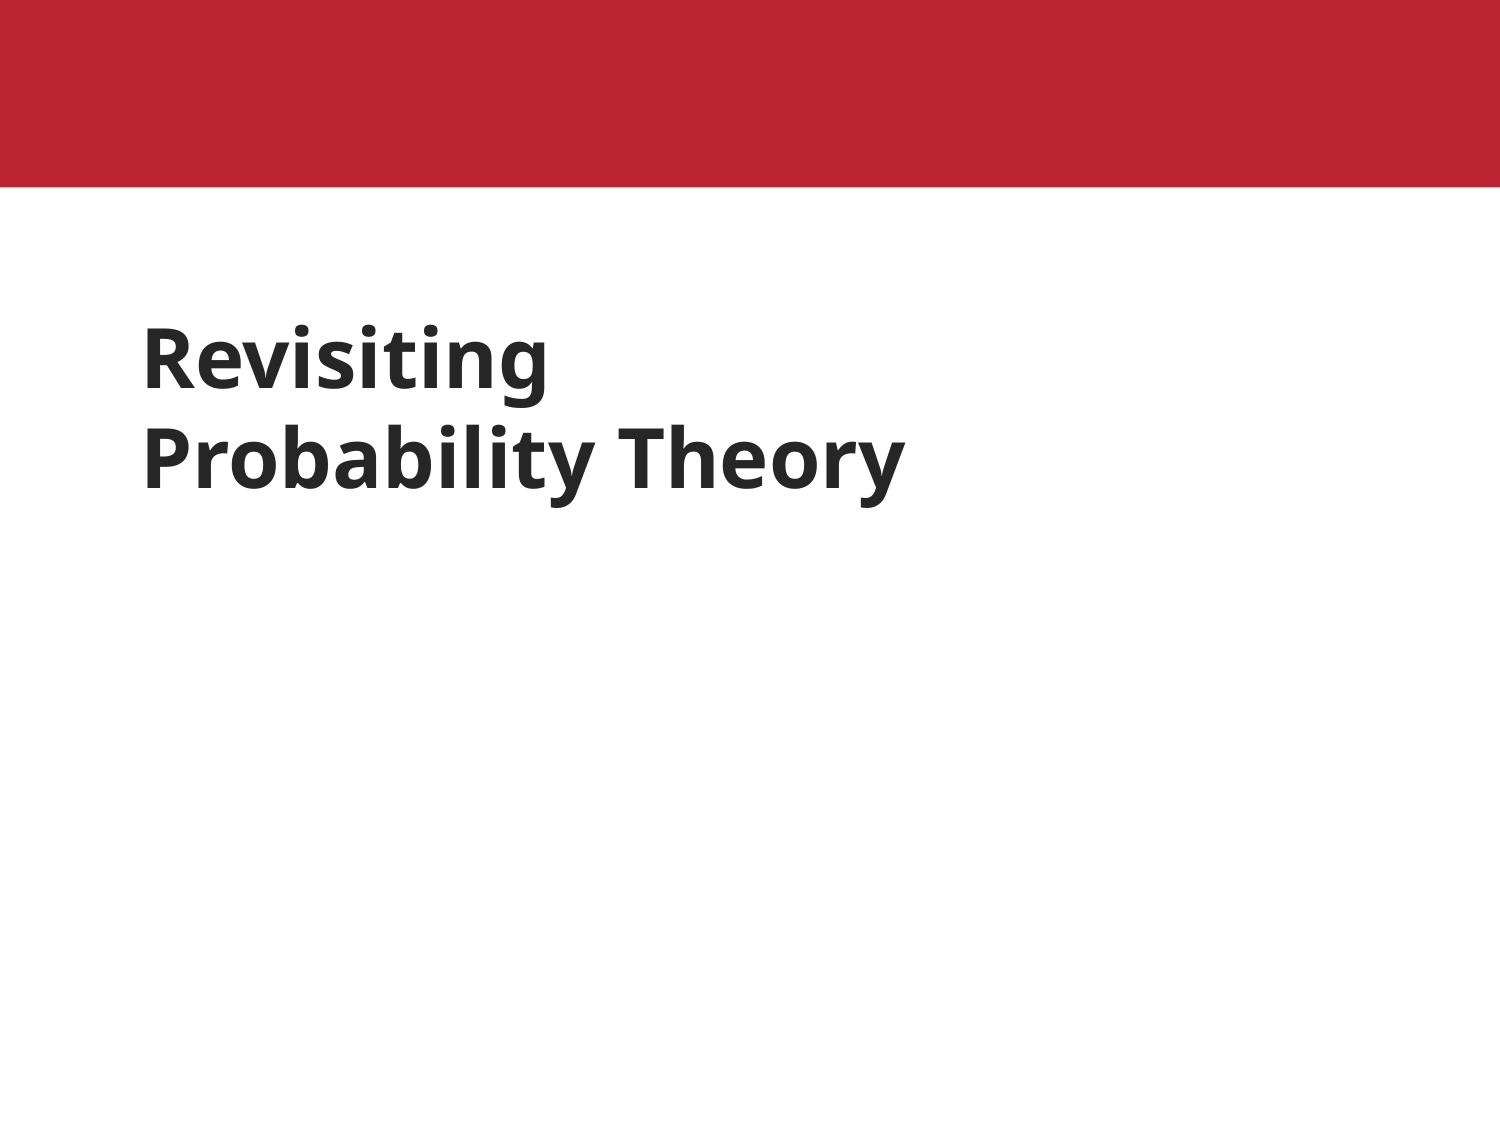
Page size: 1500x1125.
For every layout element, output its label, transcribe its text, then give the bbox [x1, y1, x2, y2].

title Revisiting Probability Theory [125, 237, 1350, 513]
